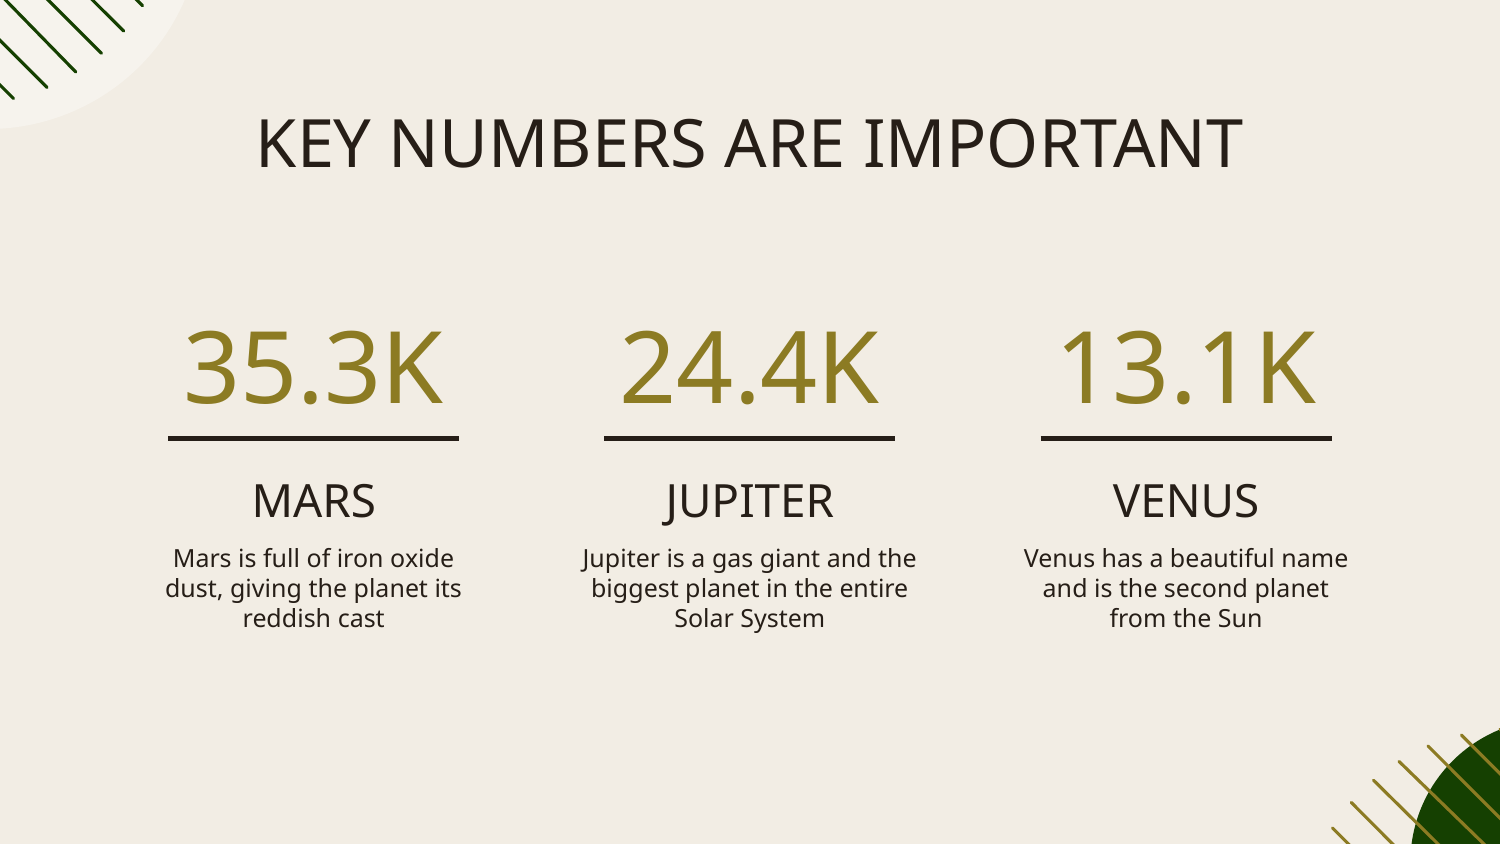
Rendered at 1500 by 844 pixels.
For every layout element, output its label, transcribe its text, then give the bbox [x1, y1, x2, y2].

subtitle Jupiter is a gas giant and the biggest planet in the entire Solar System [566, 542, 934, 644]
title 13.1K [1002, 287, 1370, 440]
subtitle VENUS [1002, 450, 1370, 542]
subtitle Mars is full of iron oxide dust, giving the planet its reddish cast [130, 542, 498, 644]
title 35.3K [130, 287, 498, 440]
title KEY NUMBERS ARE IMPORTANT [116, 85, 1383, 202]
title 24.4K [566, 287, 934, 440]
subtitle JUPITER [566, 450, 934, 542]
subtitle Venus has a beautiful name and is the second planet from the Sun [1002, 542, 1370, 644]
subtitle MARS [130, 450, 498, 542]
